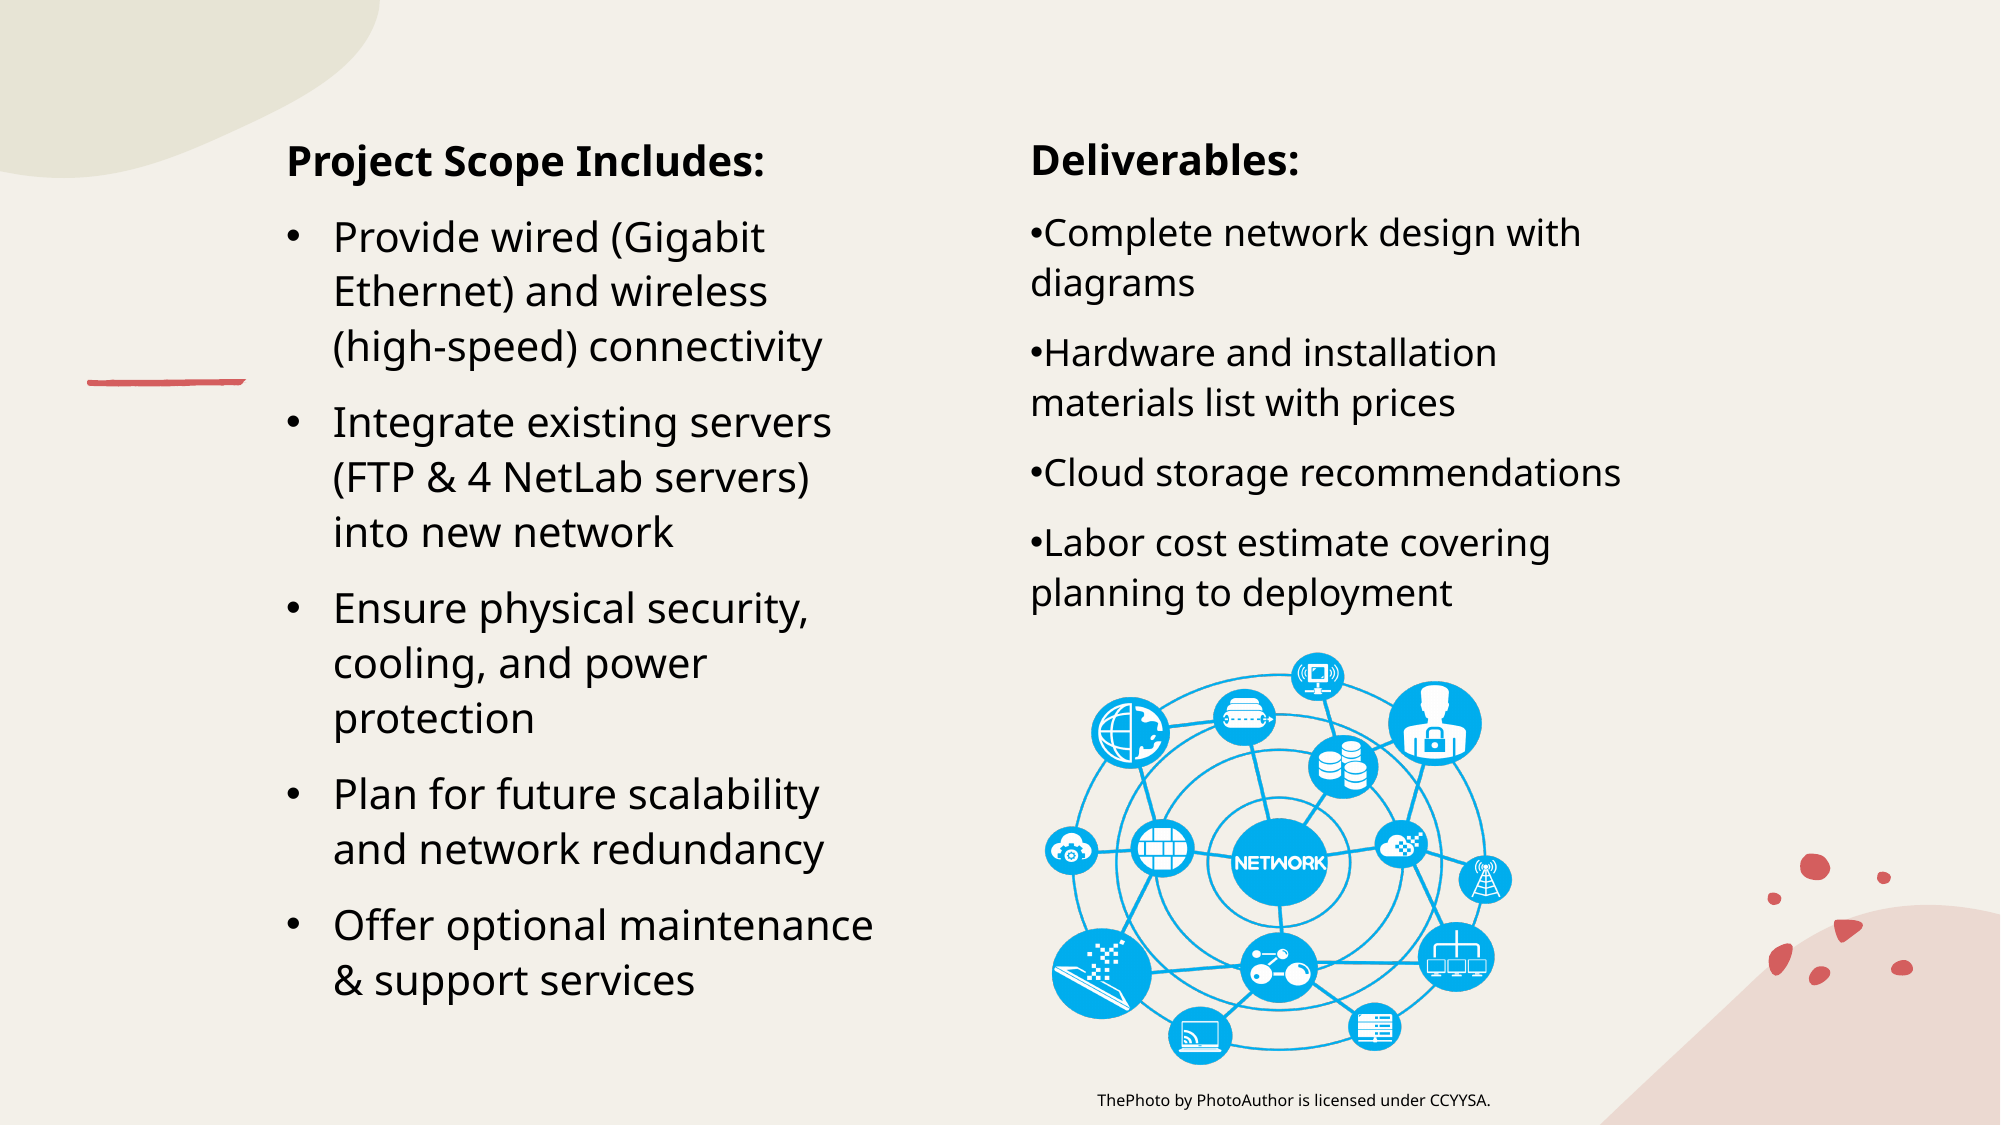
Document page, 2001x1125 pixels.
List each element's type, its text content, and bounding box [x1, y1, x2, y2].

text_box Deliverables: Complete network design with diagrams Hardware and installation materials list with prices Cloud storage recommendations Labor cost estimate covering planning to deployment [1015, 121, 1638, 704]
list Project Scope Includes: Provide wired (Gigabit Ethernet) and wireless (high-speed) connectivity Integrate existing servers (FTP & 4 NetLab servers) into new network Ensure physical security, cooling, and power protection Plan for future scalability and network redundancy Offer optional maintenance & support services [271, 122, 894, 705]
picture [1039, 648, 1519, 1069]
text_box ThePhoto by PhotoAuthor is licensed under CCYYSA. [1082, 1083, 1519, 1125]
